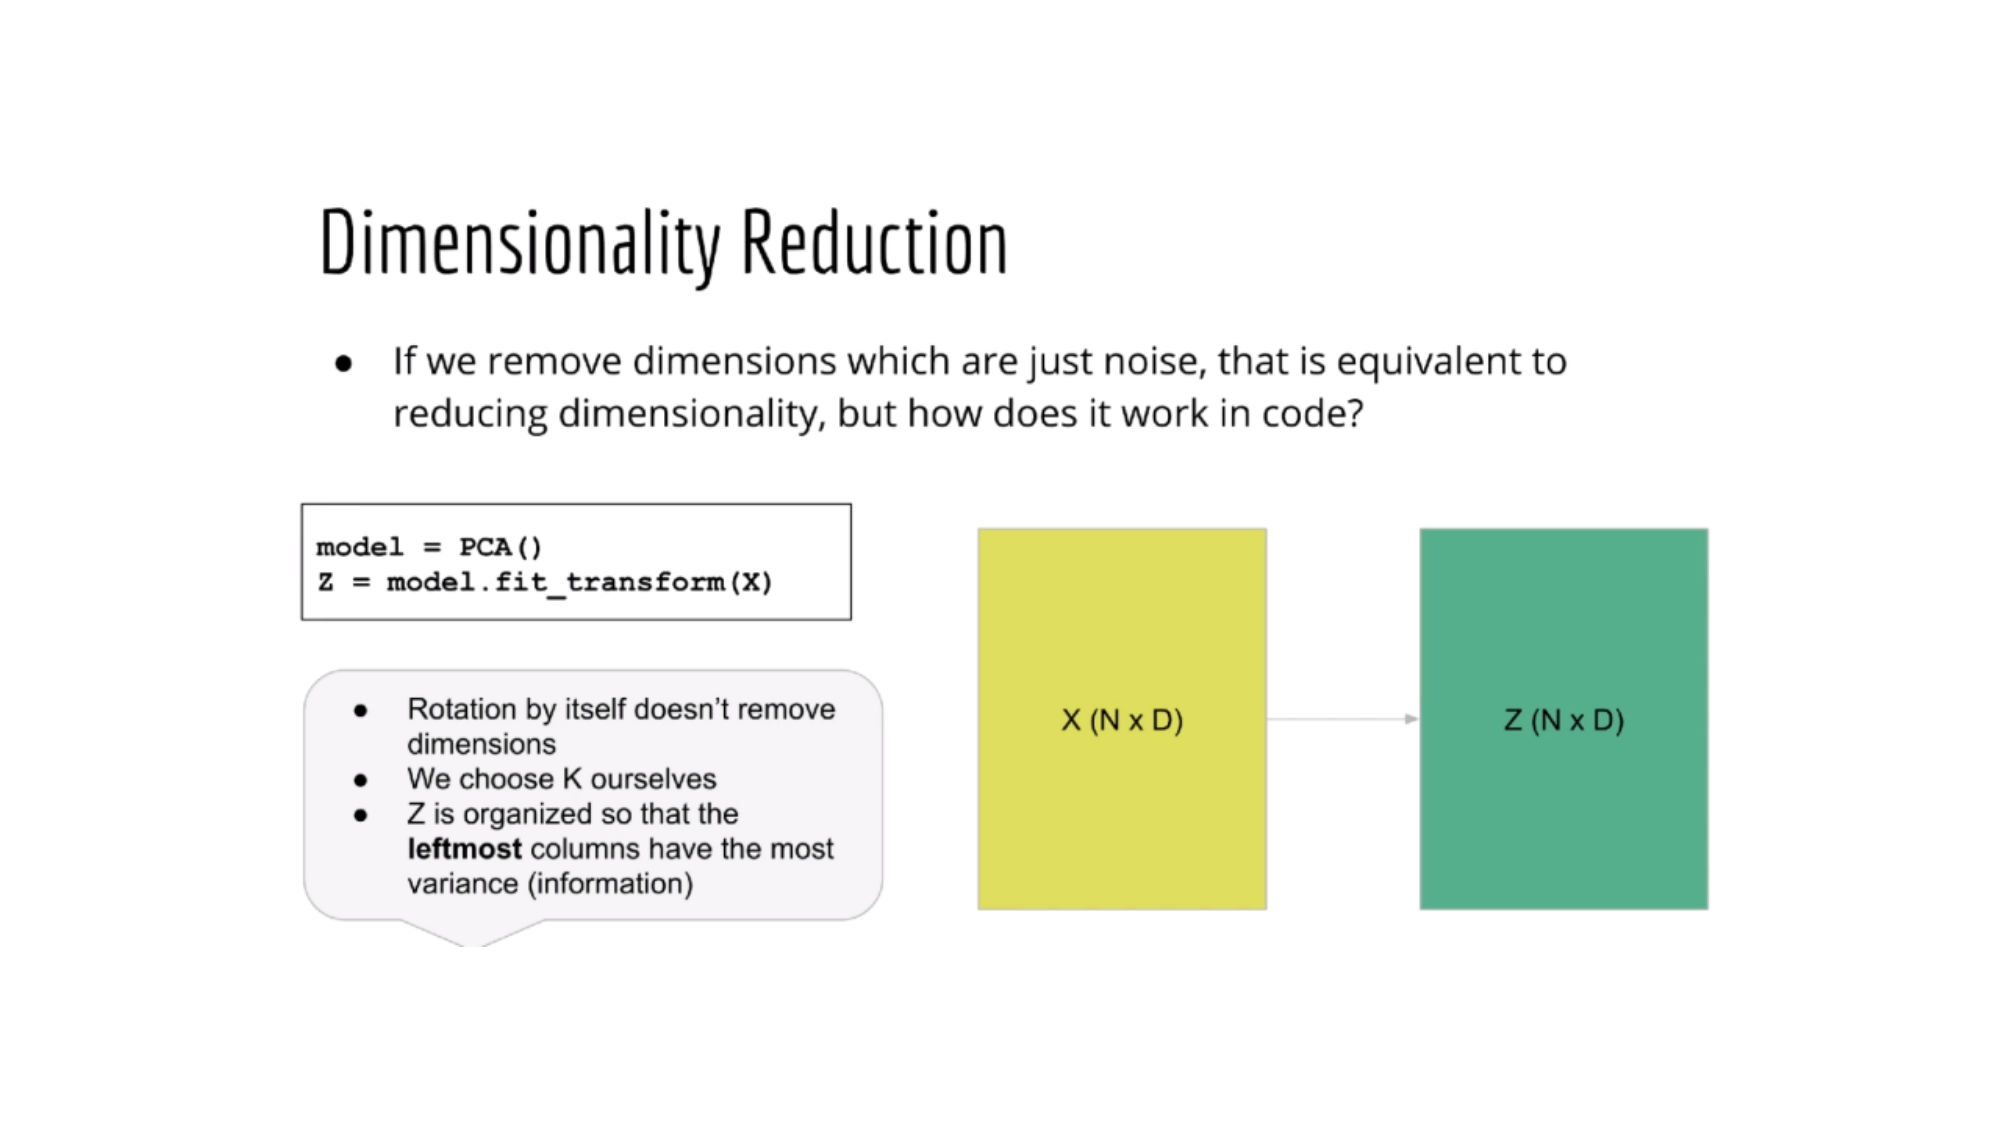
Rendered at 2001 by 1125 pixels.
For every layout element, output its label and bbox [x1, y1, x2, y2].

picture [269, 178, 1731, 947]
